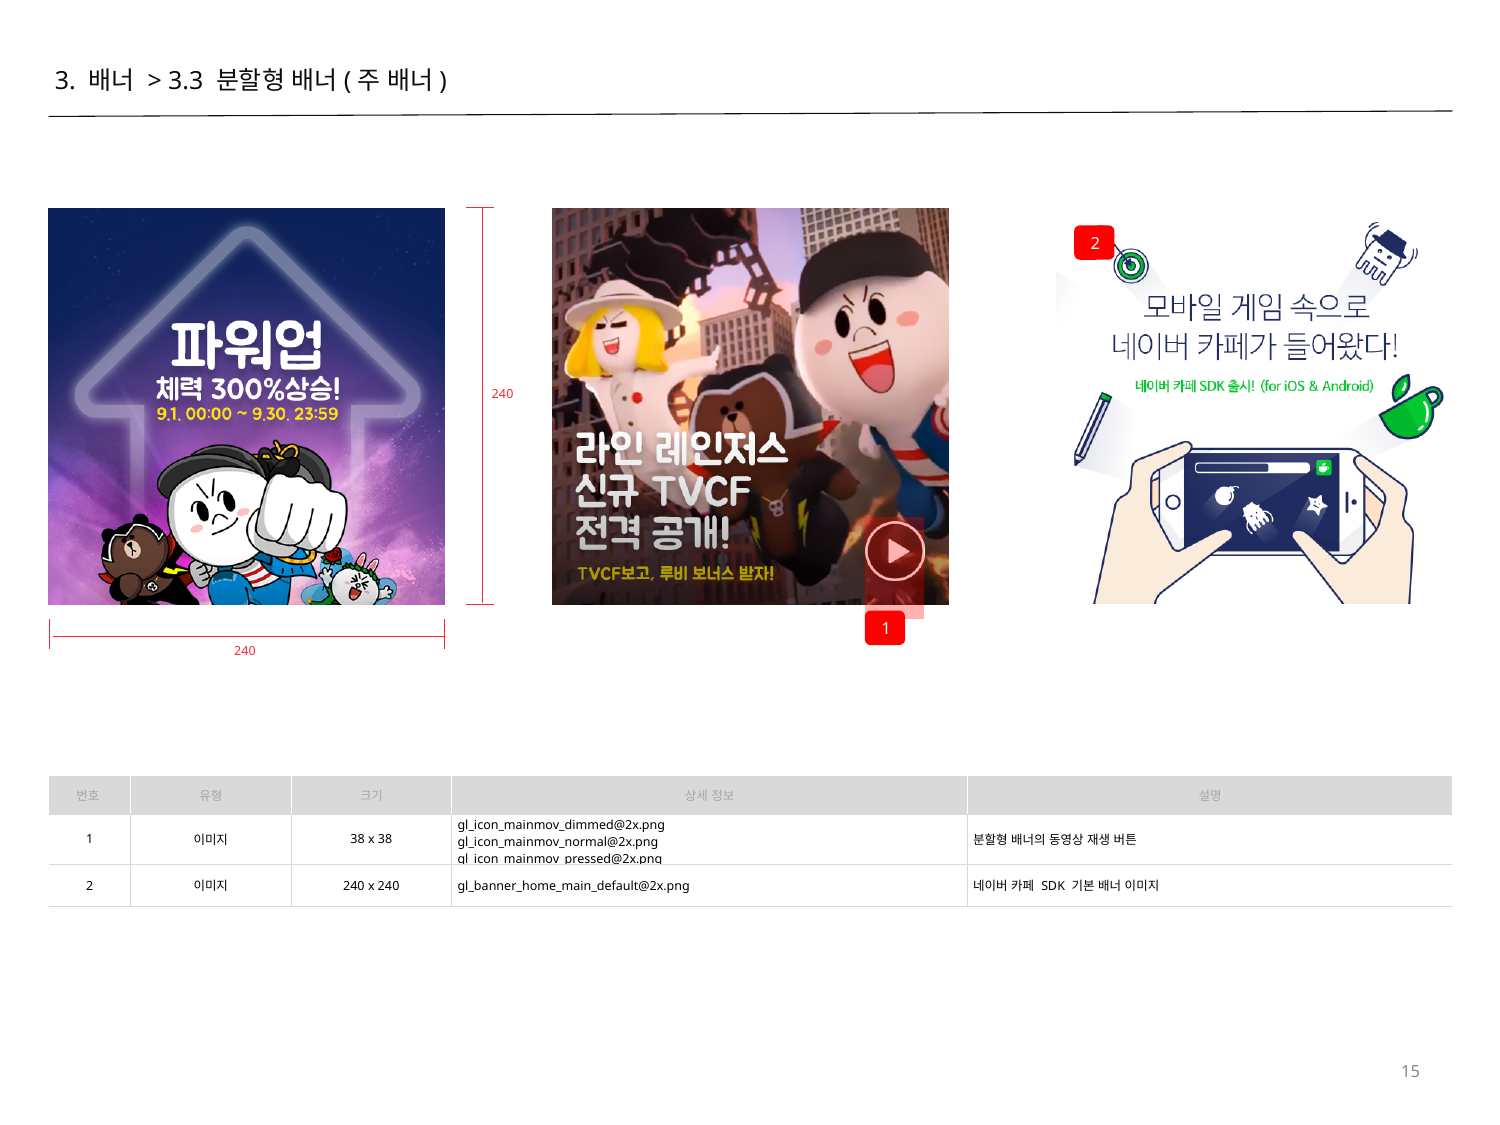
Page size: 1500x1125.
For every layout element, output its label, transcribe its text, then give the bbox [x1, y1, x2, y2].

table_header 번호 [49, 776, 130, 814]
table_header 설명 [968, 776, 1452, 814]
table_cell 분할형 배너의 동영상 재생 버튼 [968, 815, 1452, 864]
slide_number 15 [1097, 1042, 1436, 1103]
table_header 유형 [131, 776, 291, 814]
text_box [48, 110, 1453, 117]
table_cell gl_icon_mainmov_dimmed@2x.png gl_icon_mainmov_normal@2x.png gl_icon_mainmov_pressed@2x.png [452, 815, 967, 864]
table_cell 이미지 [131, 815, 291, 864]
text_box 240 [219, 637, 271, 666]
table_cell 1 [49, 815, 130, 864]
table_cell gl_banner_home_main_default@2x.png [452, 865, 967, 906]
picture [48, 208, 445, 605]
text_box 3. 배너 > 3.3 분할형 배너(주 배너) [40, 57, 463, 103]
text_box 240 [476, 378, 481, 409]
table_cell 이미지 [131, 865, 291, 906]
table_header 크기 [292, 776, 451, 814]
text_box 1 [864, 610, 906, 646]
table_cell 38 x 38 [292, 815, 451, 864]
text_box [864, 605, 925, 620]
picture [1056, 208, 1453, 604]
table_cell 240 x 240 [292, 865, 451, 906]
text_box 240 [483, 378, 529, 409]
table_cell 2 [49, 865, 130, 906]
table_header 상세 정보 [452, 776, 967, 814]
table_cell 네이버 카페 SDK 기본 배너 이미지 [968, 865, 1452, 906]
picture [552, 208, 949, 605]
